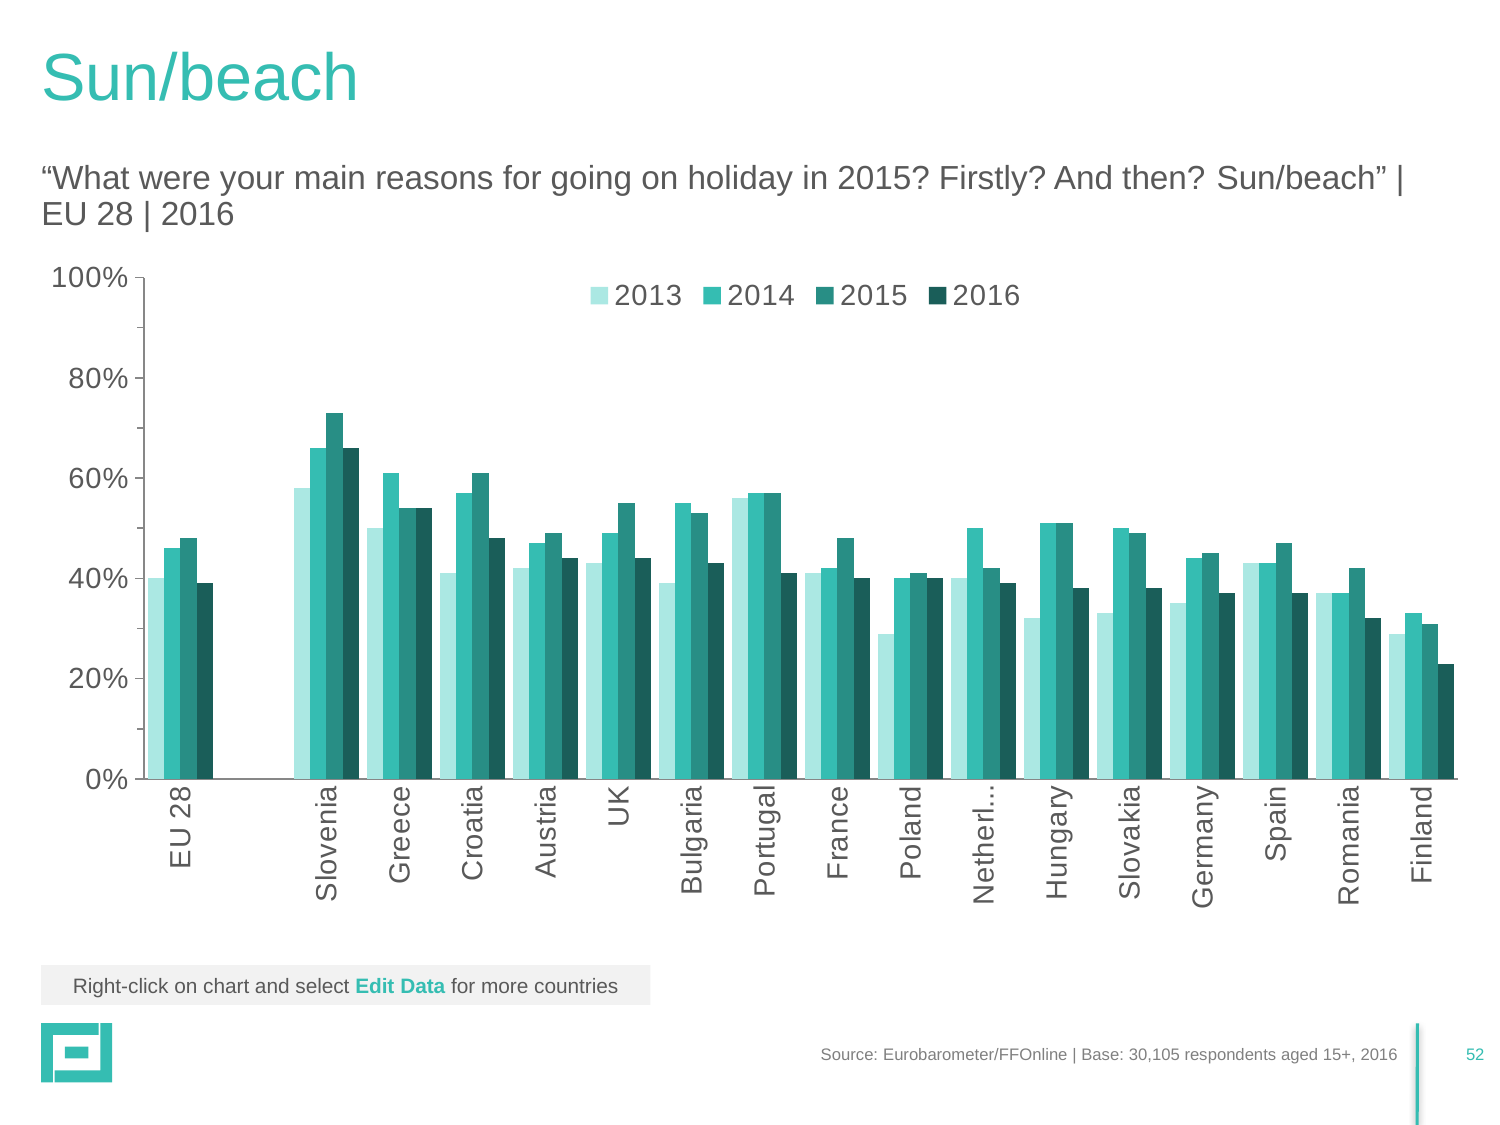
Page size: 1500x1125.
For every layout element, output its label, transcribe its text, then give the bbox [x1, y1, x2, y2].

list “What were your main reasons for going on holiday in 2015? Firstly? And then? Sun/beach” | EU 28 | 2016 [41, 160, 1459, 234]
text_box Right-click on chart and select Edit Data for more countries [41, 965, 651, 1005]
list Source: Eurobarometer/FFOnline | Base: 30,105 respondents aged 15+, 2016 [112, 1039, 1414, 1072]
title Sun/beach [41, 42, 1459, 160]
chart [40, 260, 1460, 953]
